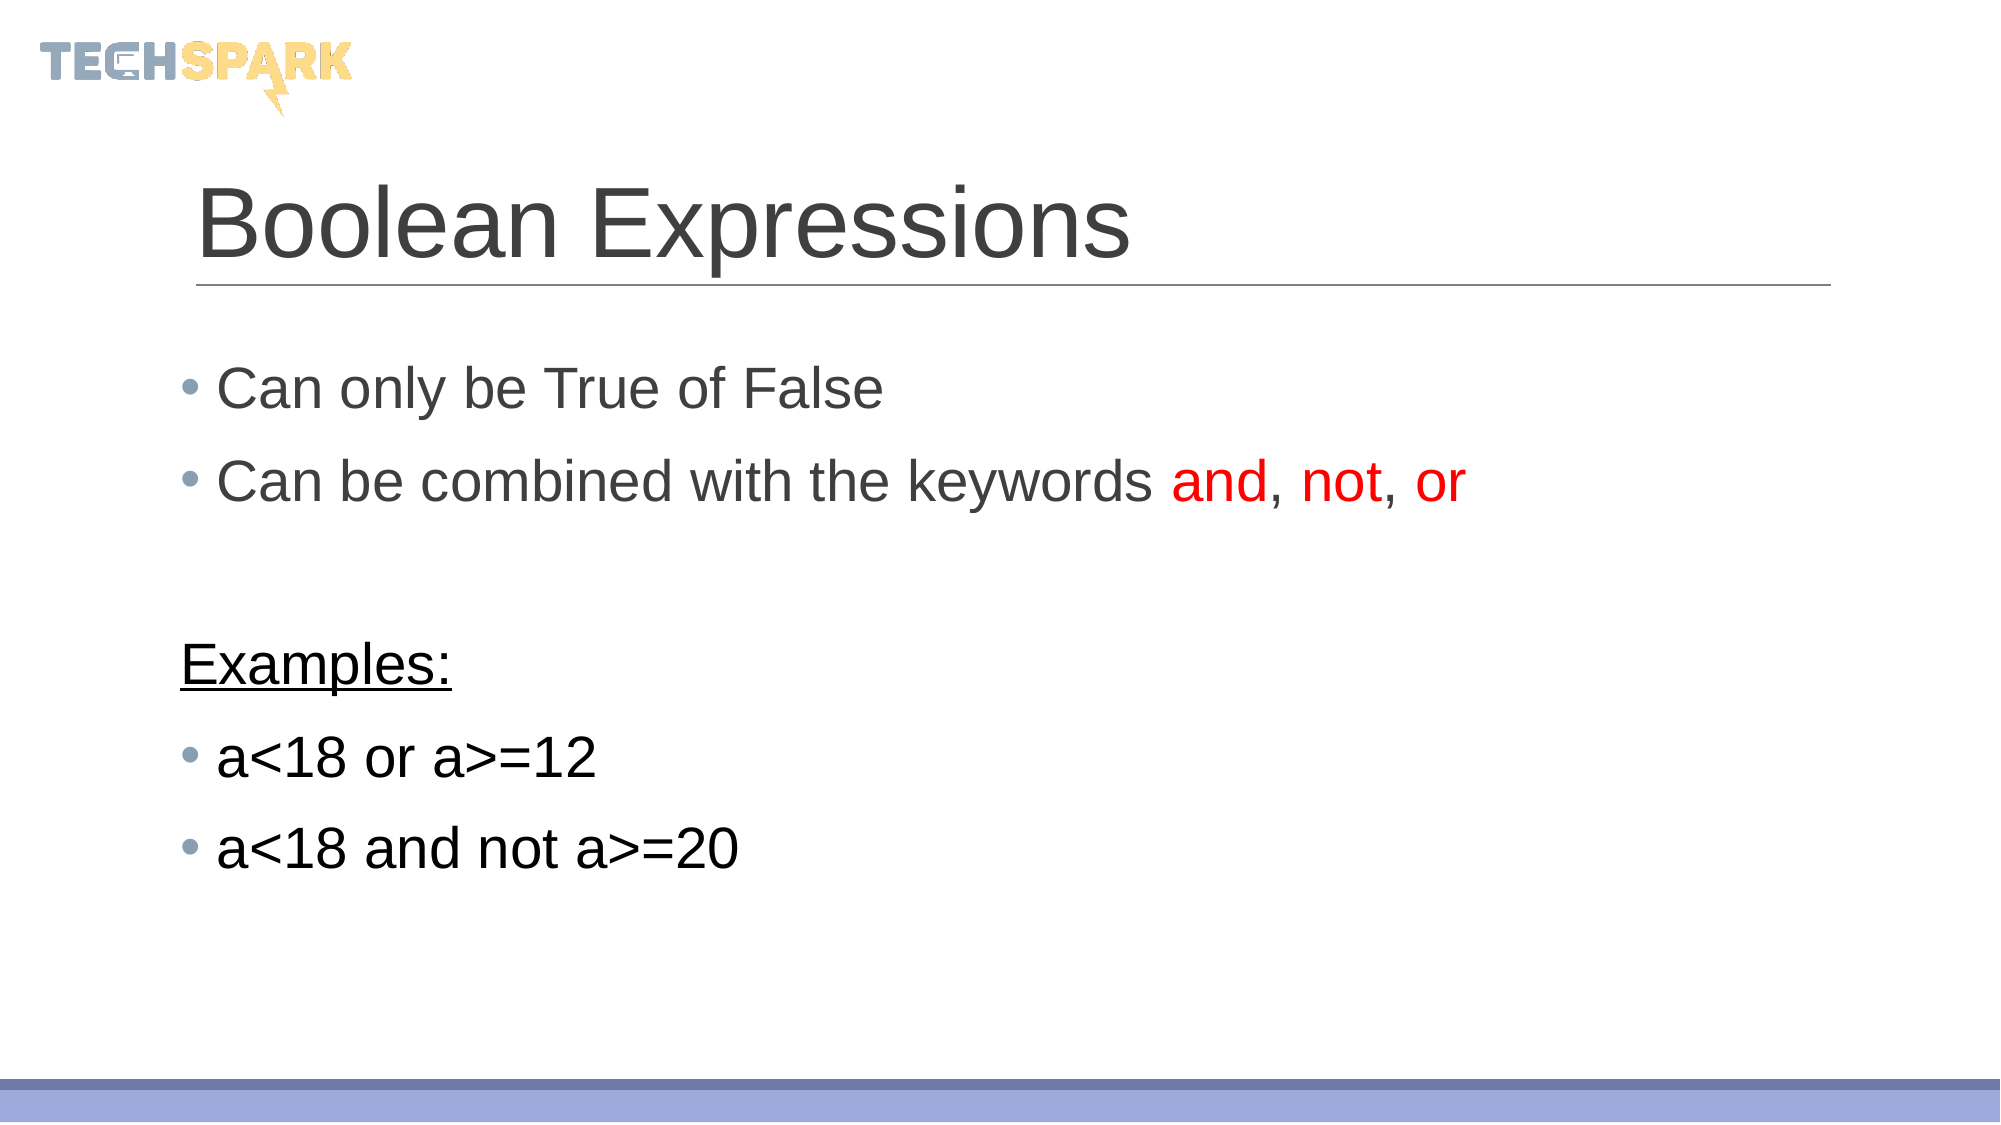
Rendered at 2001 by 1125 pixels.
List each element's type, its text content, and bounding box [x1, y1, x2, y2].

title Boolean Expressions [180, 47, 1830, 285]
picture [34, 35, 357, 118]
list Can only be True of False Can be combined with the keywords and, not, or Examples: a<18 or a>=12 a<18 and not a>=20 [180, 351, 1830, 1012]
